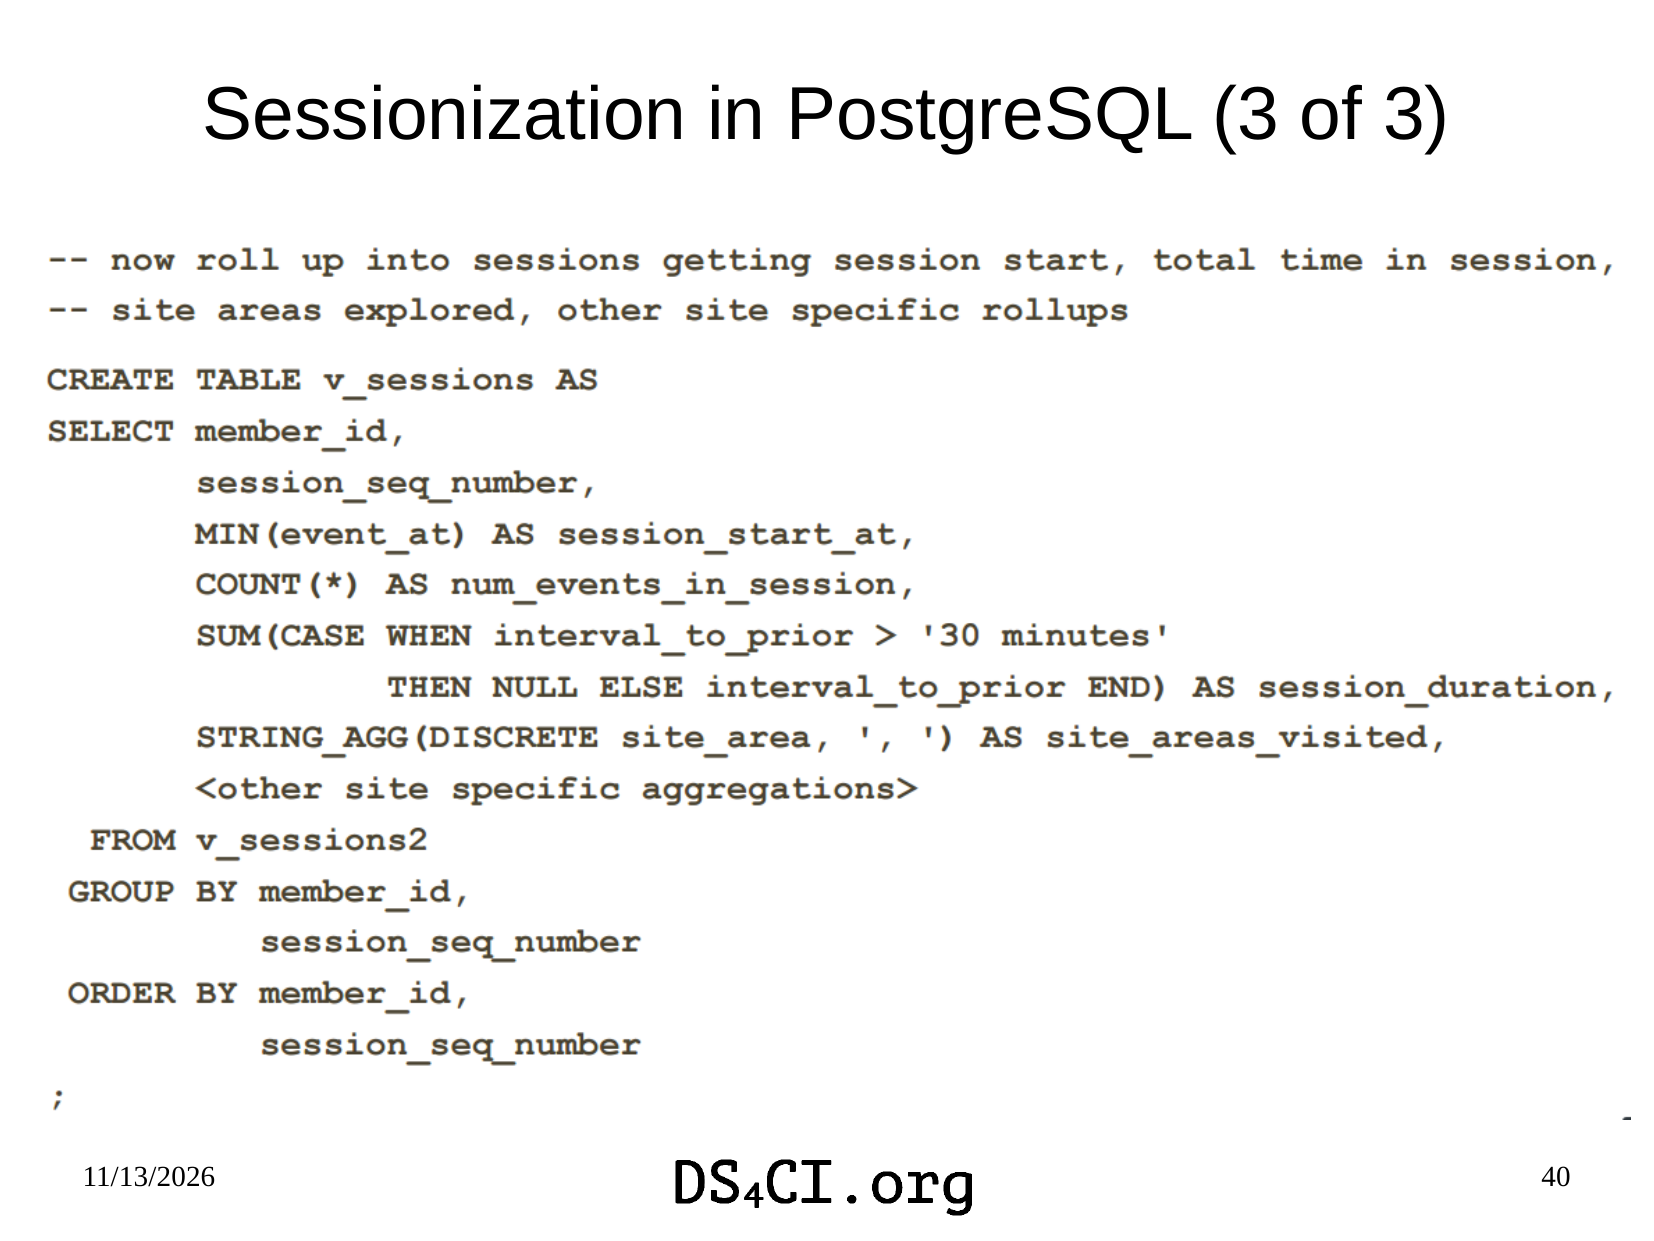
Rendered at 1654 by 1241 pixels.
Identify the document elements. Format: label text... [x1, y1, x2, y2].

picture [674, 1156, 976, 1217]
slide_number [82, 1157, 468, 1216]
picture [34, 238, 1631, 1121]
slide_number 40 [1185, 1157, 1571, 1216]
title Sessionization in PostgreSQL (3 of 3) [82, 49, 1571, 171]
